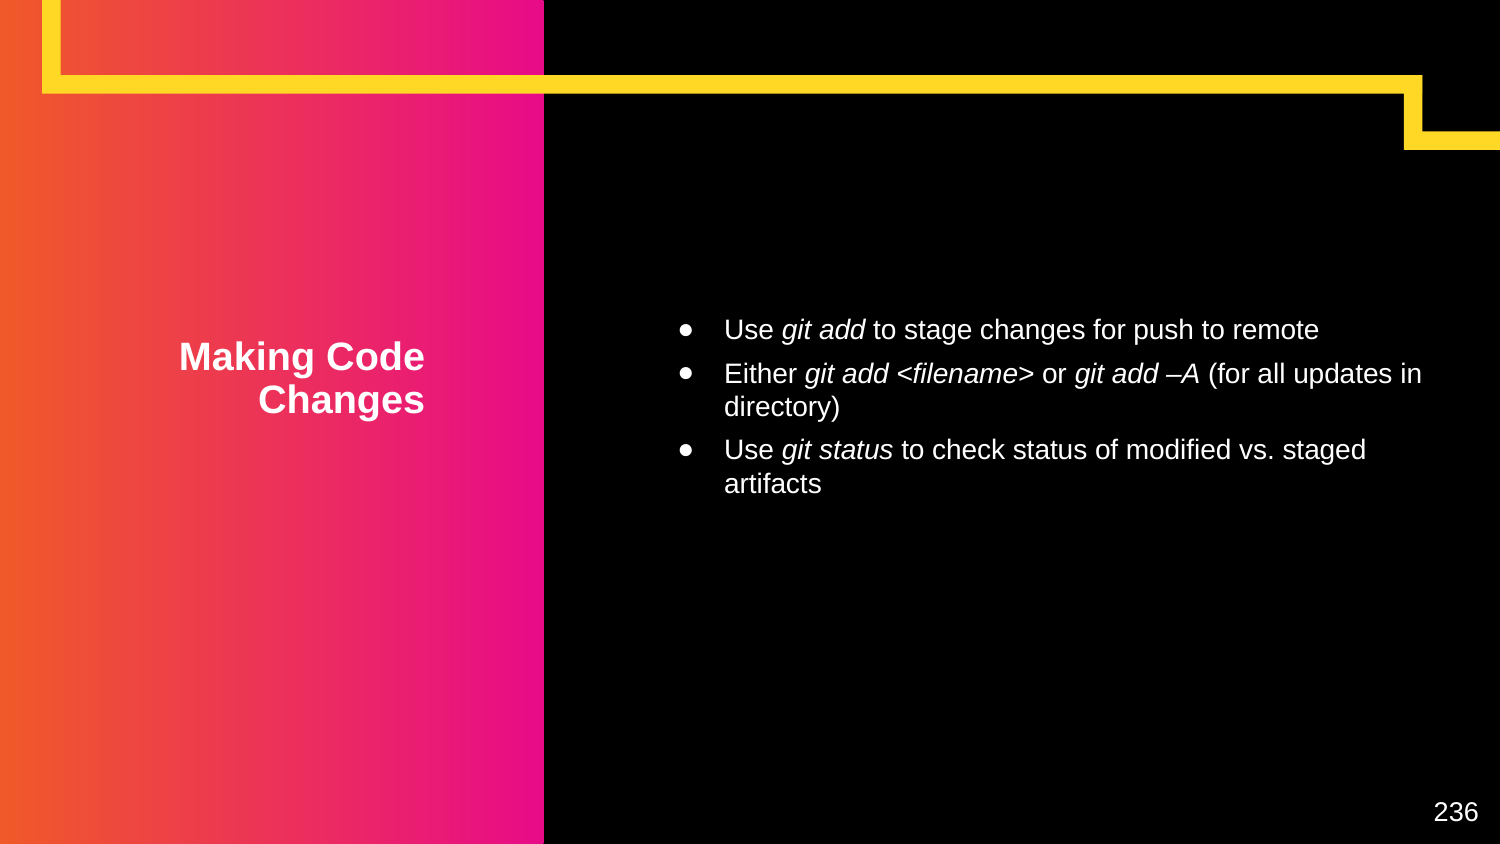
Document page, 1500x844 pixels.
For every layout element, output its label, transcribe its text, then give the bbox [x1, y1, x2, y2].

slide_number ‹#› [1403, 779, 1494, 844]
text_box Use git add to stage changes for push to remote Either git add <filename> or git add –A (for all updates in directory) Use git status to check status of modified vs. staged artifacts [649, 304, 1458, 507]
title Making Code Changes [42, 343, 433, 430]
